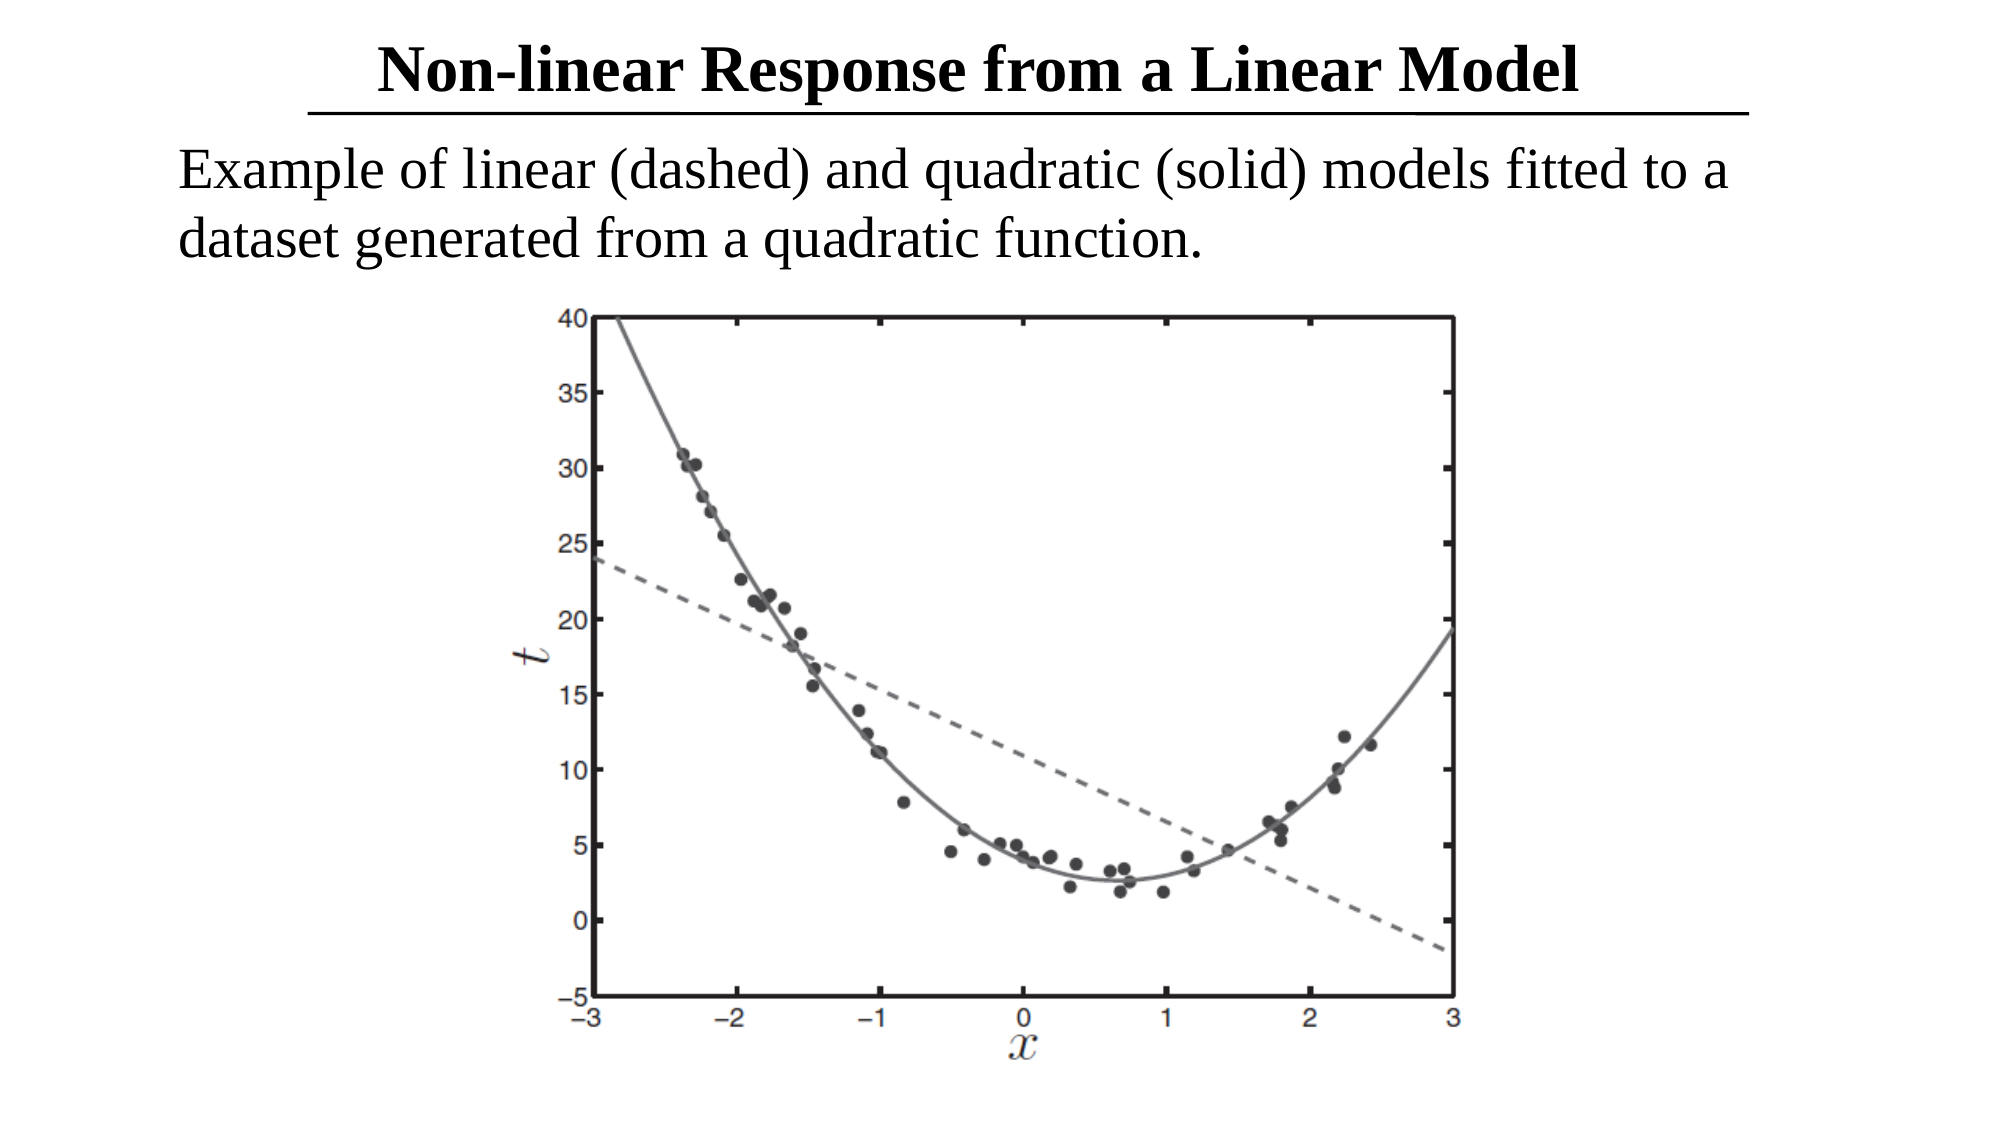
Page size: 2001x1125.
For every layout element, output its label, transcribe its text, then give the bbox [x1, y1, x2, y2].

picture [491, 287, 1478, 1074]
text_box Example of linear (dashed) and quadratic (solid) models fitted to a dataset generated from a quadratic function. [163, 122, 1805, 277]
text_box Non-linear Response from a Linear Model [362, 17, 1597, 113]
